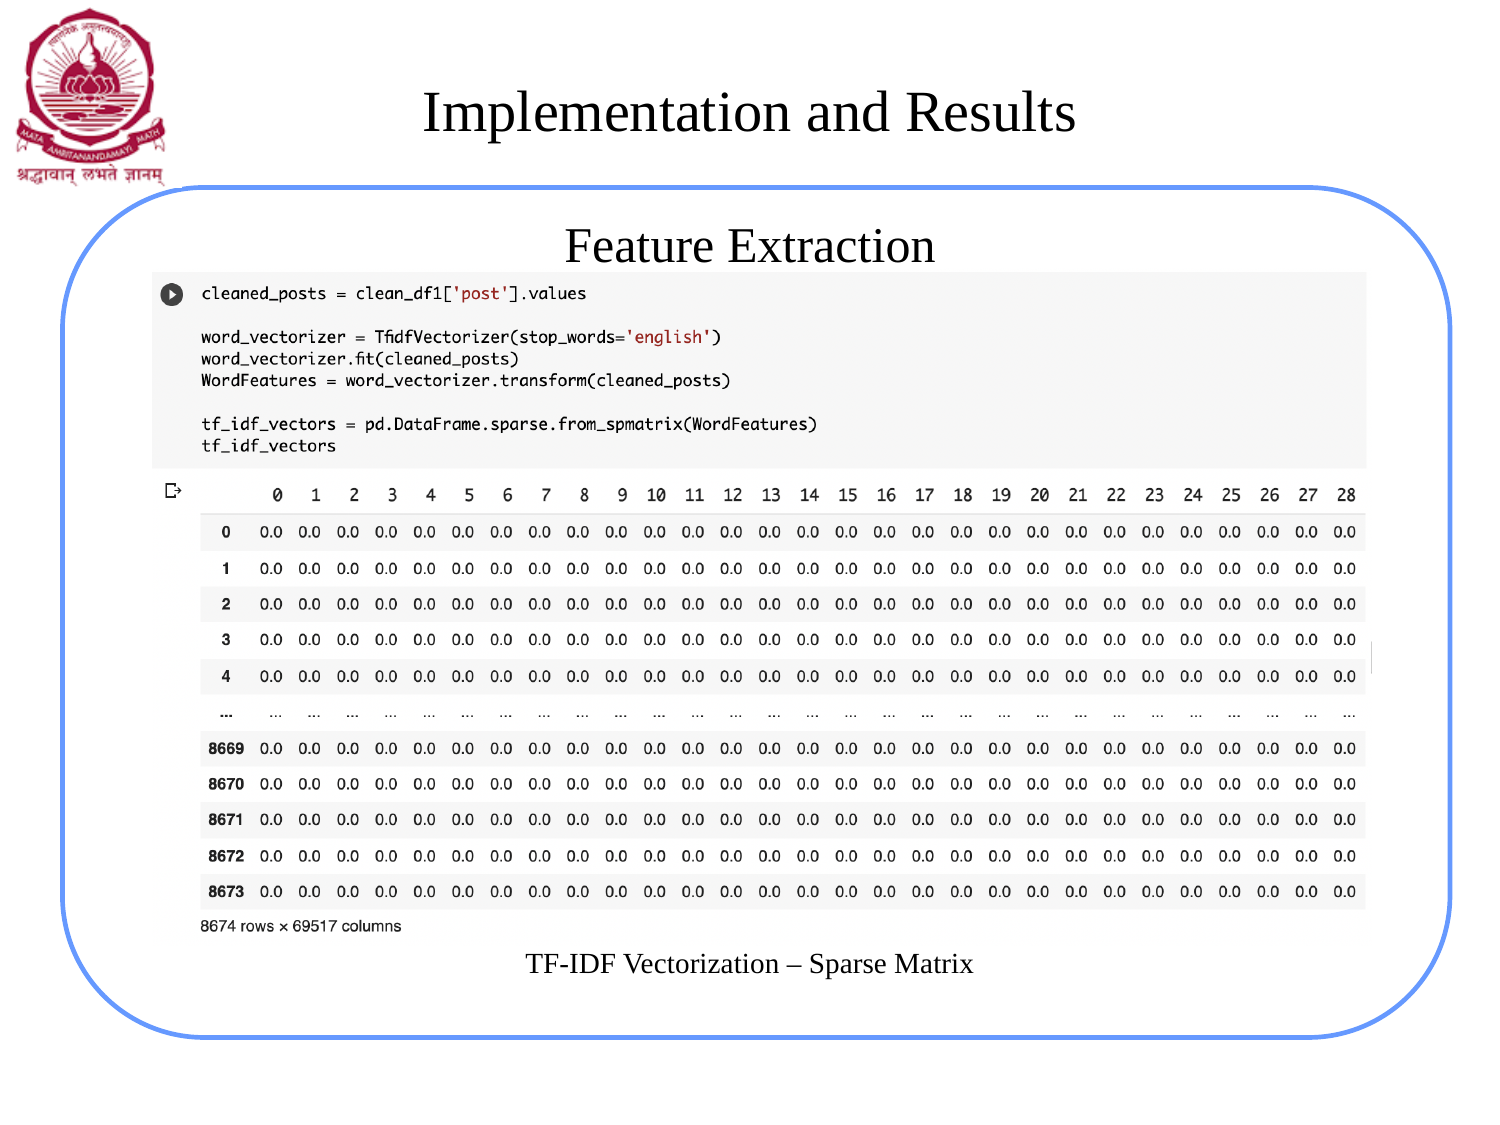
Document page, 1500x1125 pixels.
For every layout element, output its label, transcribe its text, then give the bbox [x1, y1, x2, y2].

text_box TF-IDF Vectorization – Sparse Matrix [469, 947, 1031, 988]
title Implementation and Results [187, 40, 1314, 175]
picture [0, 6, 182, 188]
text_box Feature Extraction [462, 205, 1038, 267]
picture [151, 267, 1372, 947]
